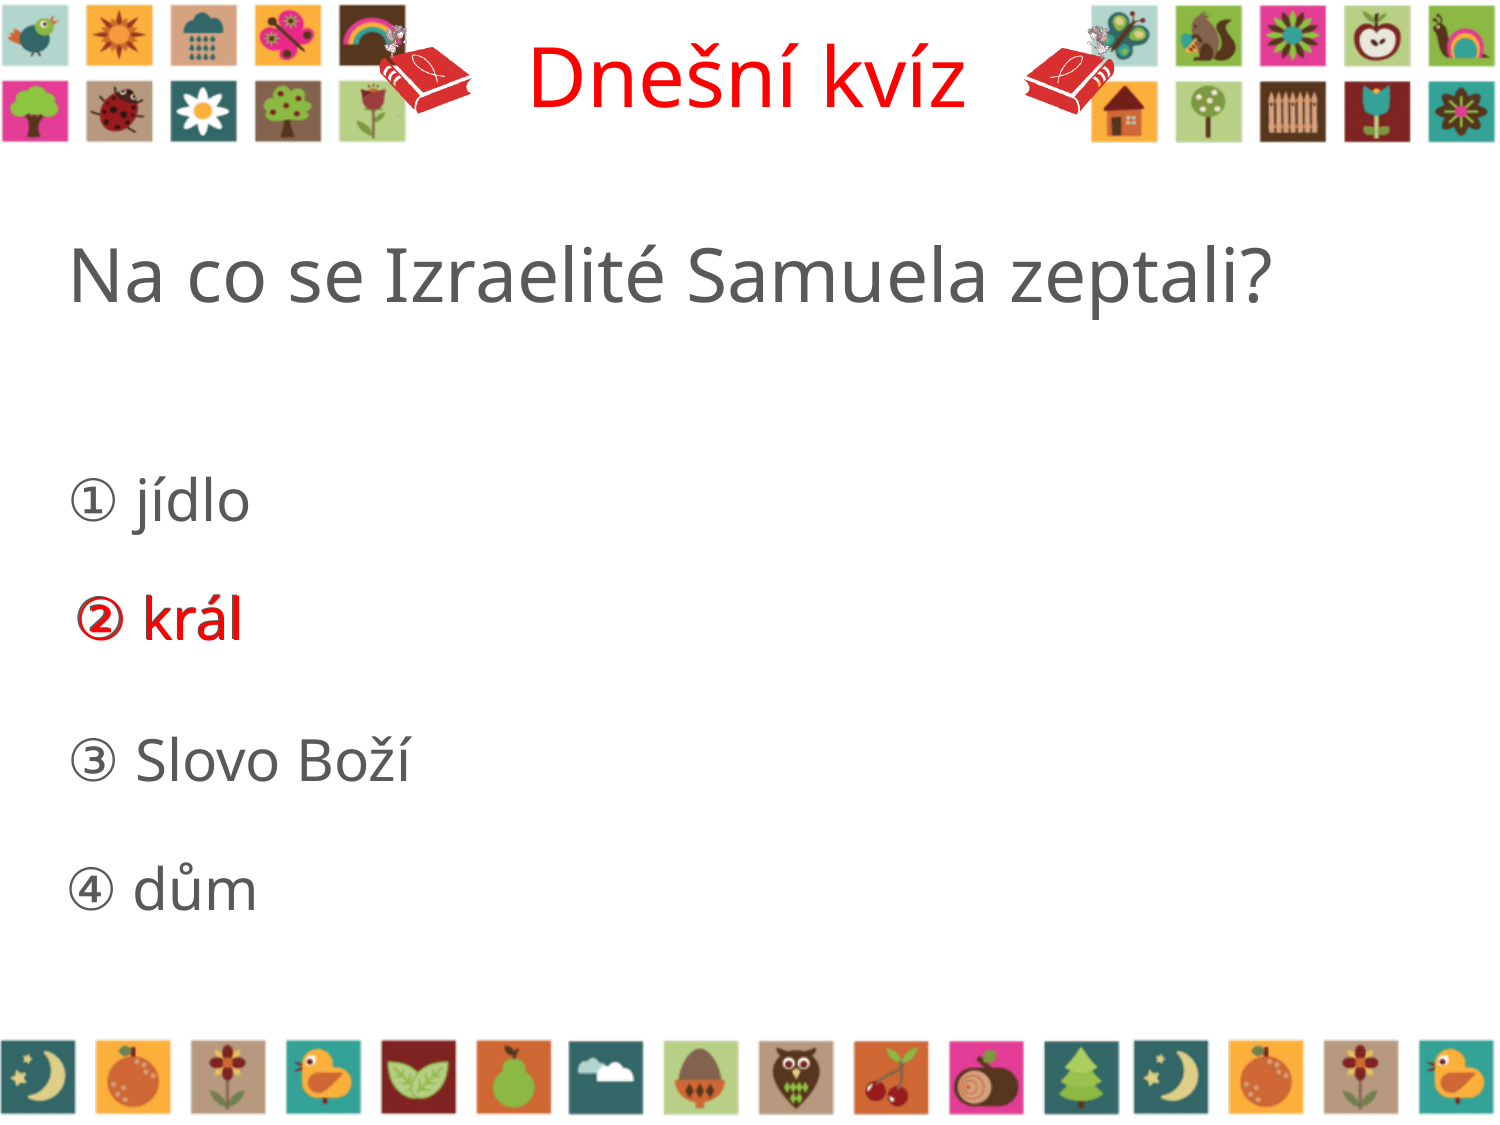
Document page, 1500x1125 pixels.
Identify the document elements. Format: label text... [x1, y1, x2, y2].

text_box ④ dům [50, 844, 1480, 930]
text_box ③ Slovo Boží [53, 716, 1483, 801]
text_box ② král [60, 574, 1490, 660]
text_box Dnešní kvíz [425, 16, 1078, 131]
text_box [0, 1028, 1500, 1118]
picture [0, 3, 504, 150]
picture [992, 3, 1500, 150]
text_box ① jídlo [53, 456, 1436, 541]
text_box Na co se Izraelité Samuela zeptali? [53, 219, 1436, 325]
